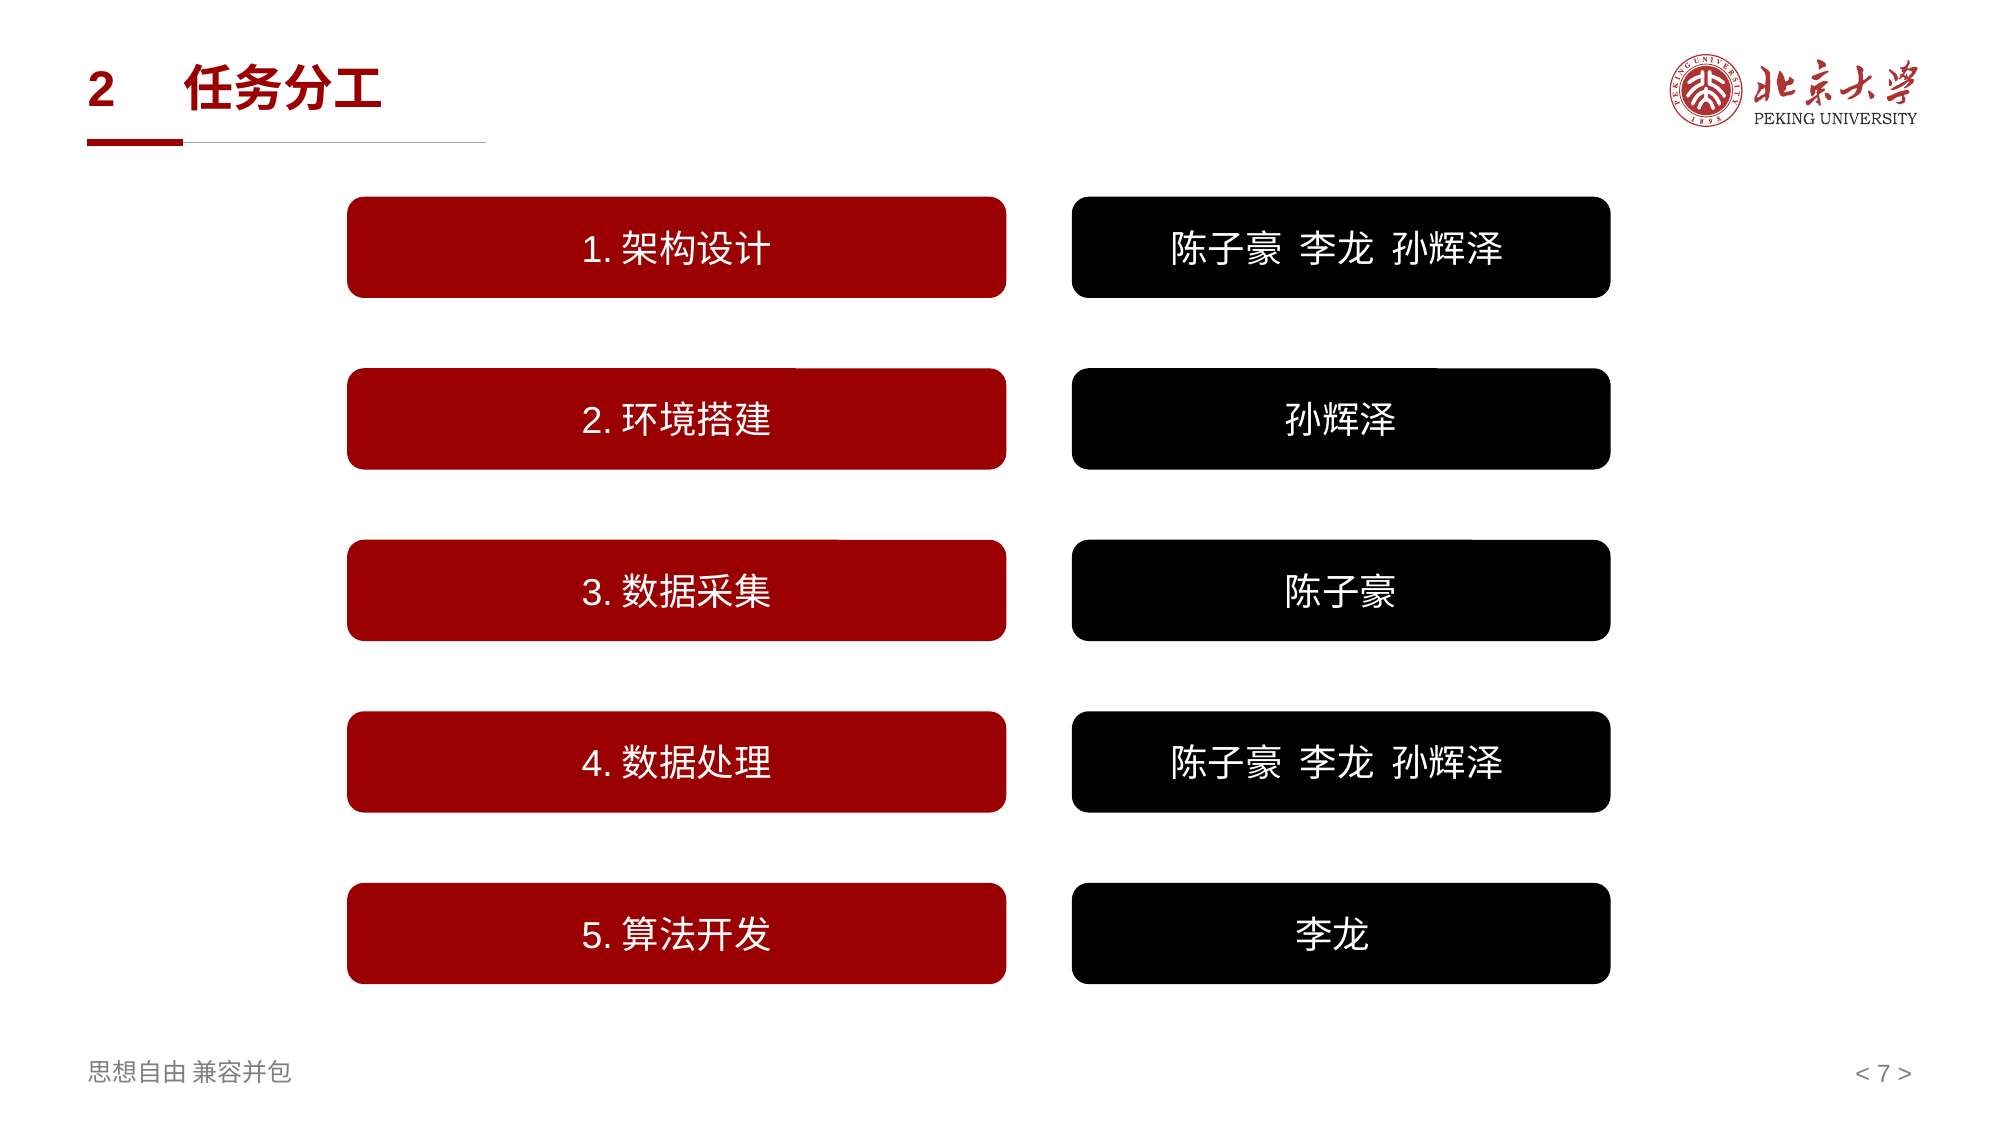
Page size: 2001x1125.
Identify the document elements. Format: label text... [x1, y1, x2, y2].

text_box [347, 711, 1611, 813]
title 2 任务分工 [72, 39, 1559, 142]
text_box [347, 368, 1611, 470]
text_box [347, 539, 1611, 642]
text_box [347, 196, 1611, 298]
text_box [347, 882, 1611, 985]
slide_number < 7 > [1477, 1048, 1928, 1097]
